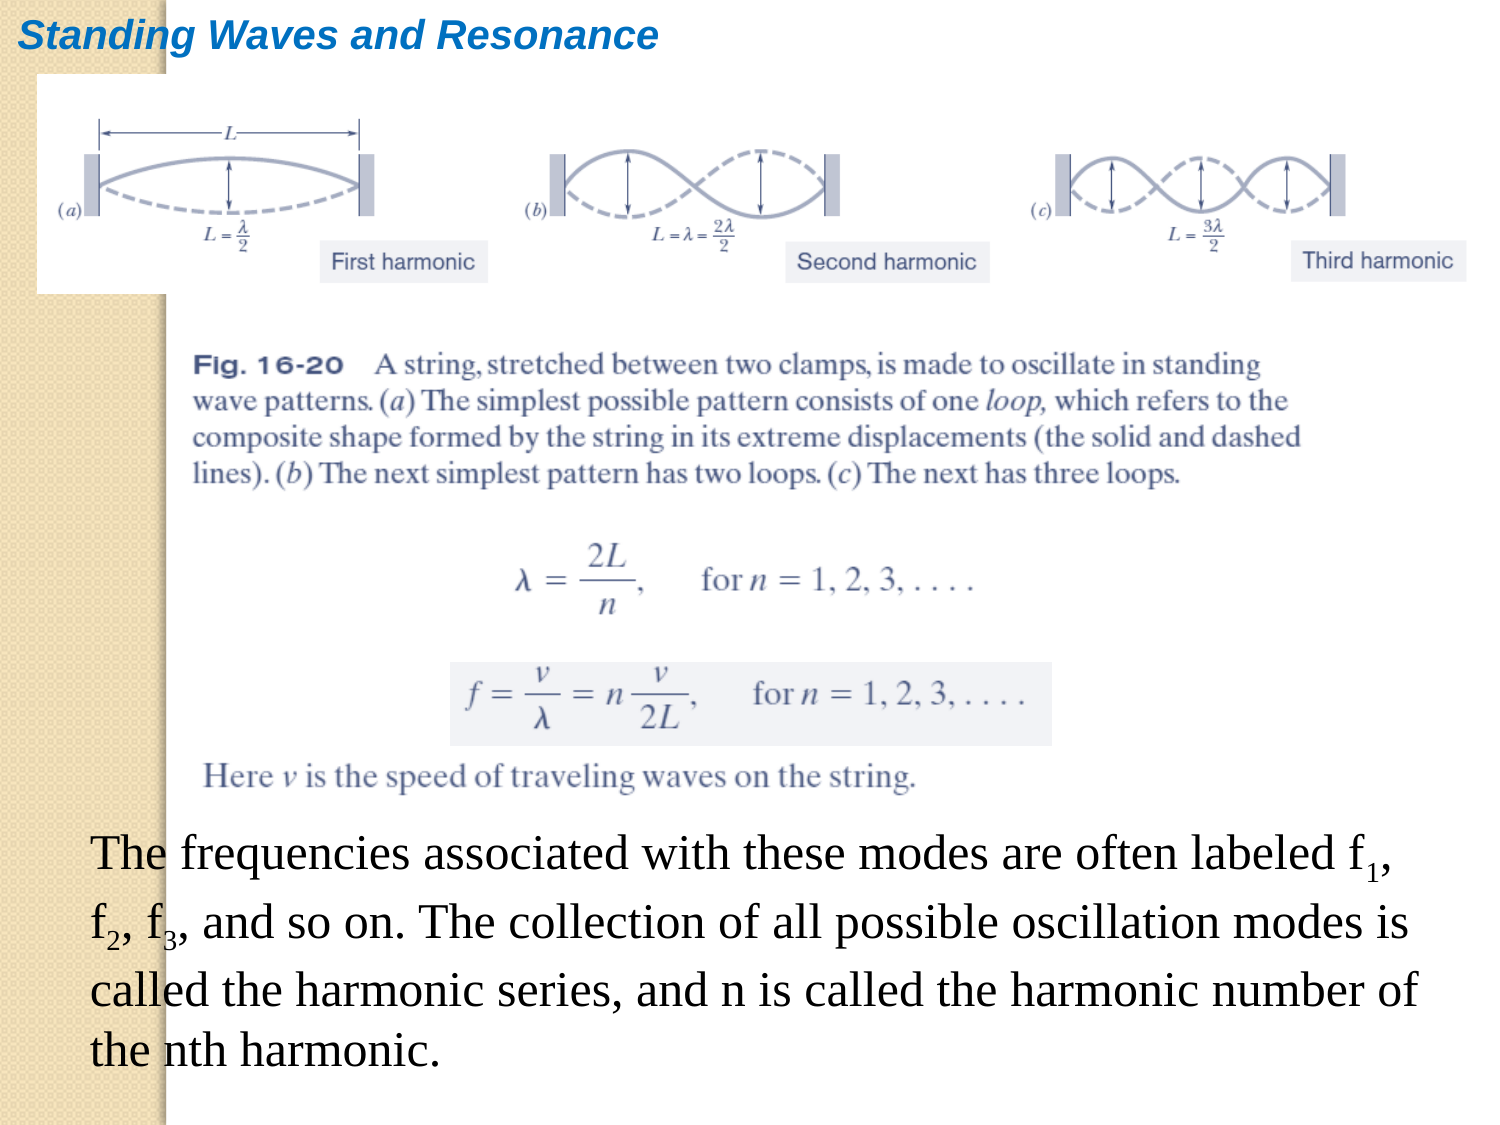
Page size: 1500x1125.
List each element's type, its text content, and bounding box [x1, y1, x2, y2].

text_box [37, 74, 1476, 798]
text_box Standing Waves and Resonance [2, 0, 675, 65]
text_box The frequencies associated with these modes are often labeled f1, f2, f3, and so on. The collection of all possible oscillation modes is called the harmonic series, and n is called the harmonic number of the nth harmonic. [75, 812, 1450, 1084]
